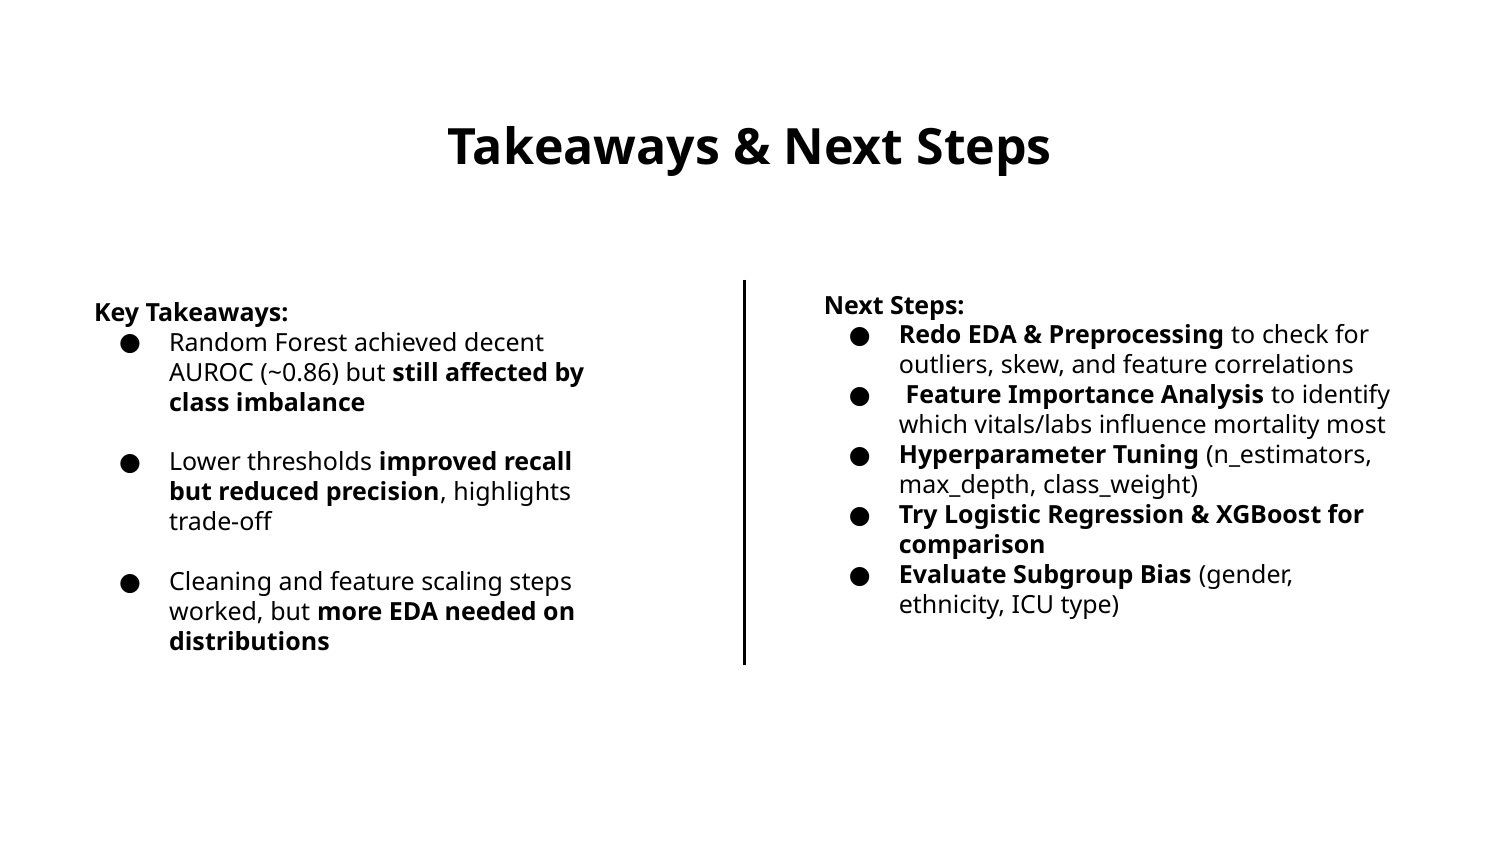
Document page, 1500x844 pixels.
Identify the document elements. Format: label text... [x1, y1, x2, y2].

text_box Next Steps: Redo EDA & Preprocessing to check for outliers, skew, and feature correlations Feature Importance Analysis to identify which vitals/labs influence mortality most Hyperparameter Tuning (n_estimators, max_depth, class_weight) Try Logistic Regression & XGBoost for comparison Evaluate Subgroup Bias (gender, ethnicity, ICU type) [809, 274, 1418, 692]
text_box Key Takeaways: Random Forest achieved decent AUROC (~0.86) but still affected by class imbalance Lower thresholds improved recall but reduced precision, highlights trade-off Cleaning and feature scaling steps worked, but more EDA needed on distributions [79, 281, 607, 699]
title Takeaways & Next Steps [74, 99, 1426, 192]
